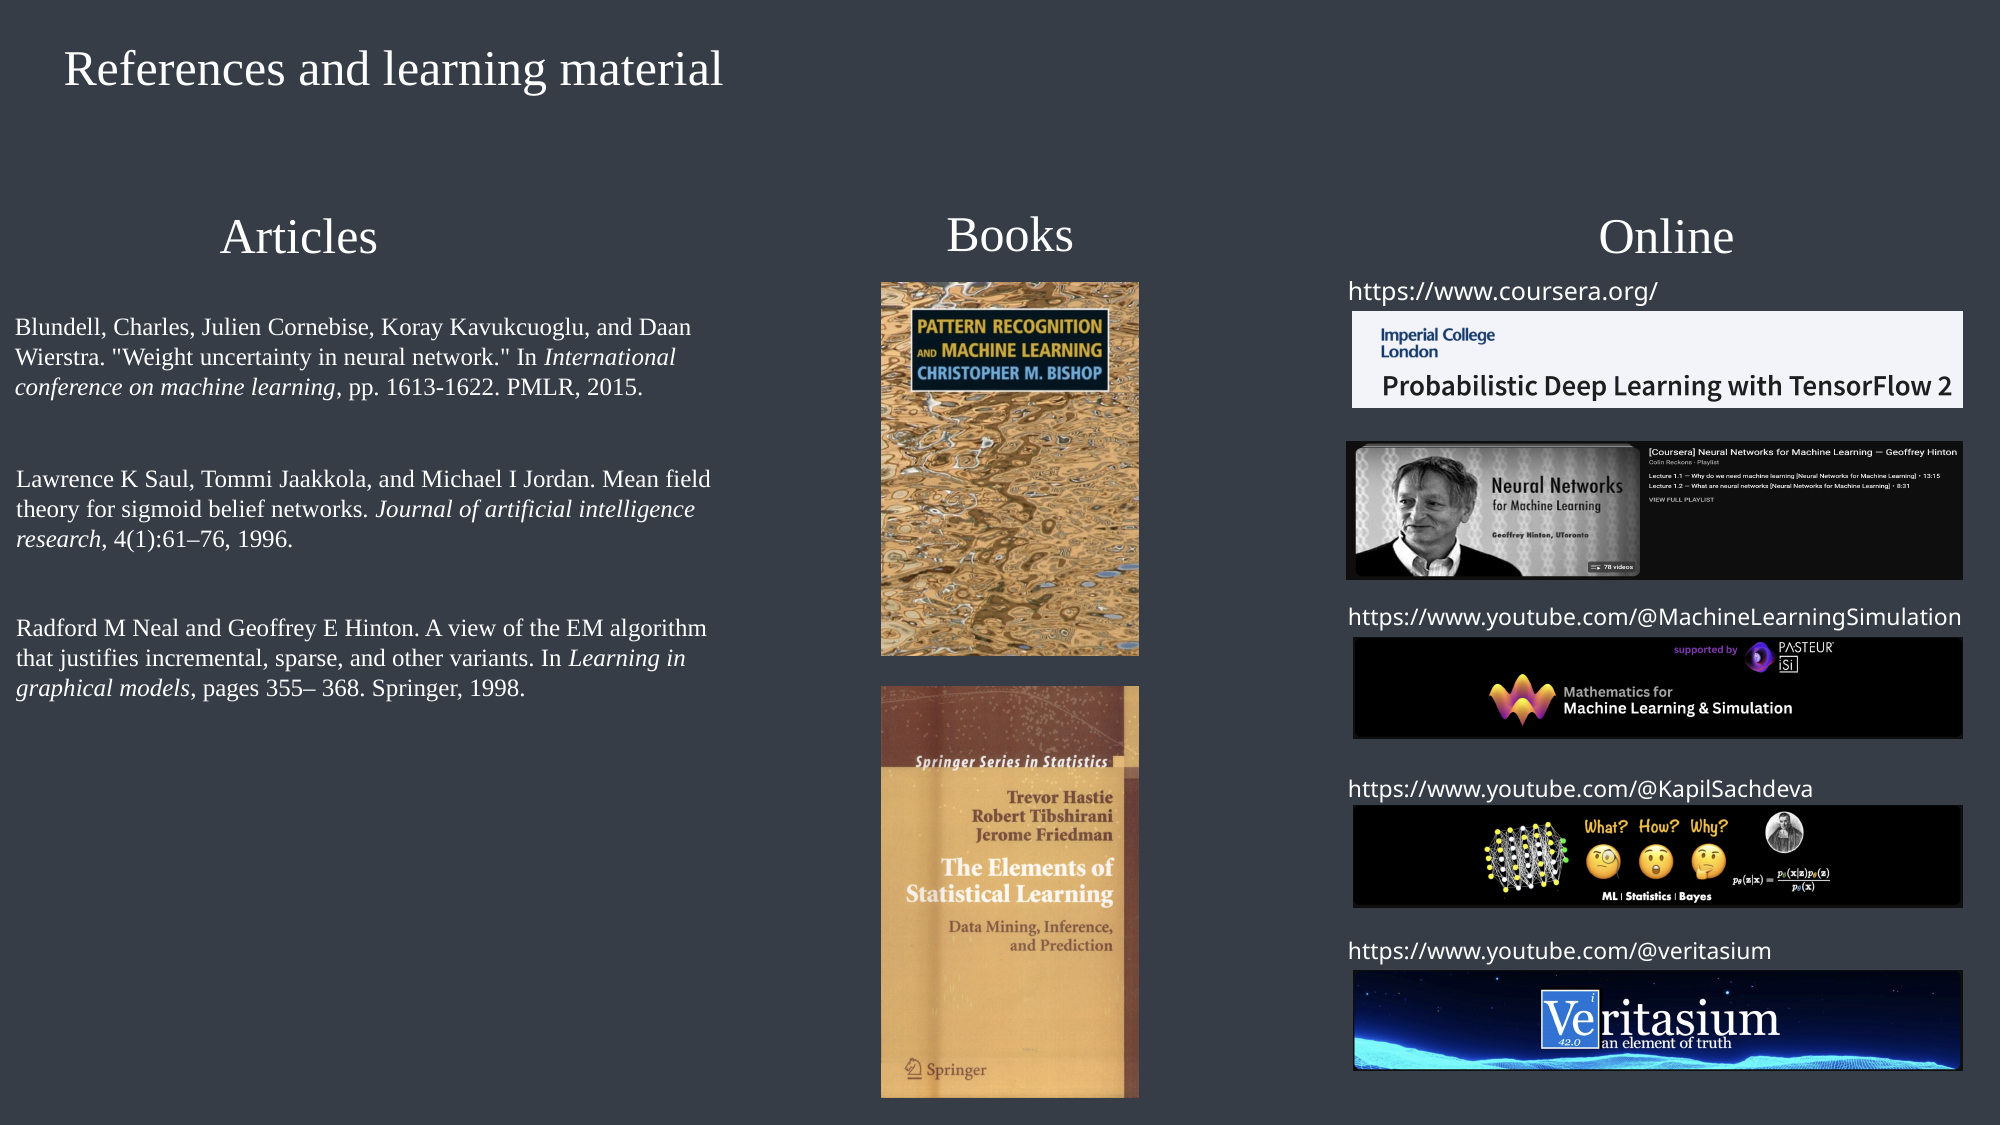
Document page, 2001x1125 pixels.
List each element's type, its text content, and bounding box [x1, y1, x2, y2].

text_box Books [931, 193, 1090, 269]
text_box Articles [204, 195, 394, 271]
picture [881, 685, 1139, 1098]
picture [1353, 805, 1963, 908]
text_box References and learning material [48, 27, 740, 103]
text_box https://www.youtube.com/@veritasium [1333, 929, 1833, 972]
picture [1351, 310, 1963, 409]
picture [1353, 637, 1963, 739]
text_box https://www.youtube.com/@KapilSachdeva [1333, 767, 1881, 810]
text_box https://www.coursera.org/ [1333, 268, 2000, 313]
text_box Lawrence K Saul, Tommi Jaakkola, and Michael I Jordan. Mean field theory for sigmoid belief networks. Journal of artificial intelligence research, 4(1):61–76, 1996. [1, 454, 765, 560]
text_box Blundell, Charles, Julien Cornebise, Koray Kavukcuoglu, and Daan Wierstra. "Weight uncertainty in neural network." In International conference on machine learning, pp. 1613-1622. PMLR, 2015. [0, 303, 778, 408]
picture [1353, 970, 1963, 1071]
picture [881, 282, 1139, 657]
text_box Online [1583, 195, 1750, 268]
text_box https://www.youtube.com/@MachineLearningSimulation [1333, 594, 2000, 638]
picture [1346, 441, 1963, 581]
text_box Radford M Neal and Geoffrey E Hinton. A view of the EM algorithm that justifies incremental, sparse, and other variants. In Learning in graphical models, pages 355– 368. Springer, 1998. [1, 603, 748, 709]
